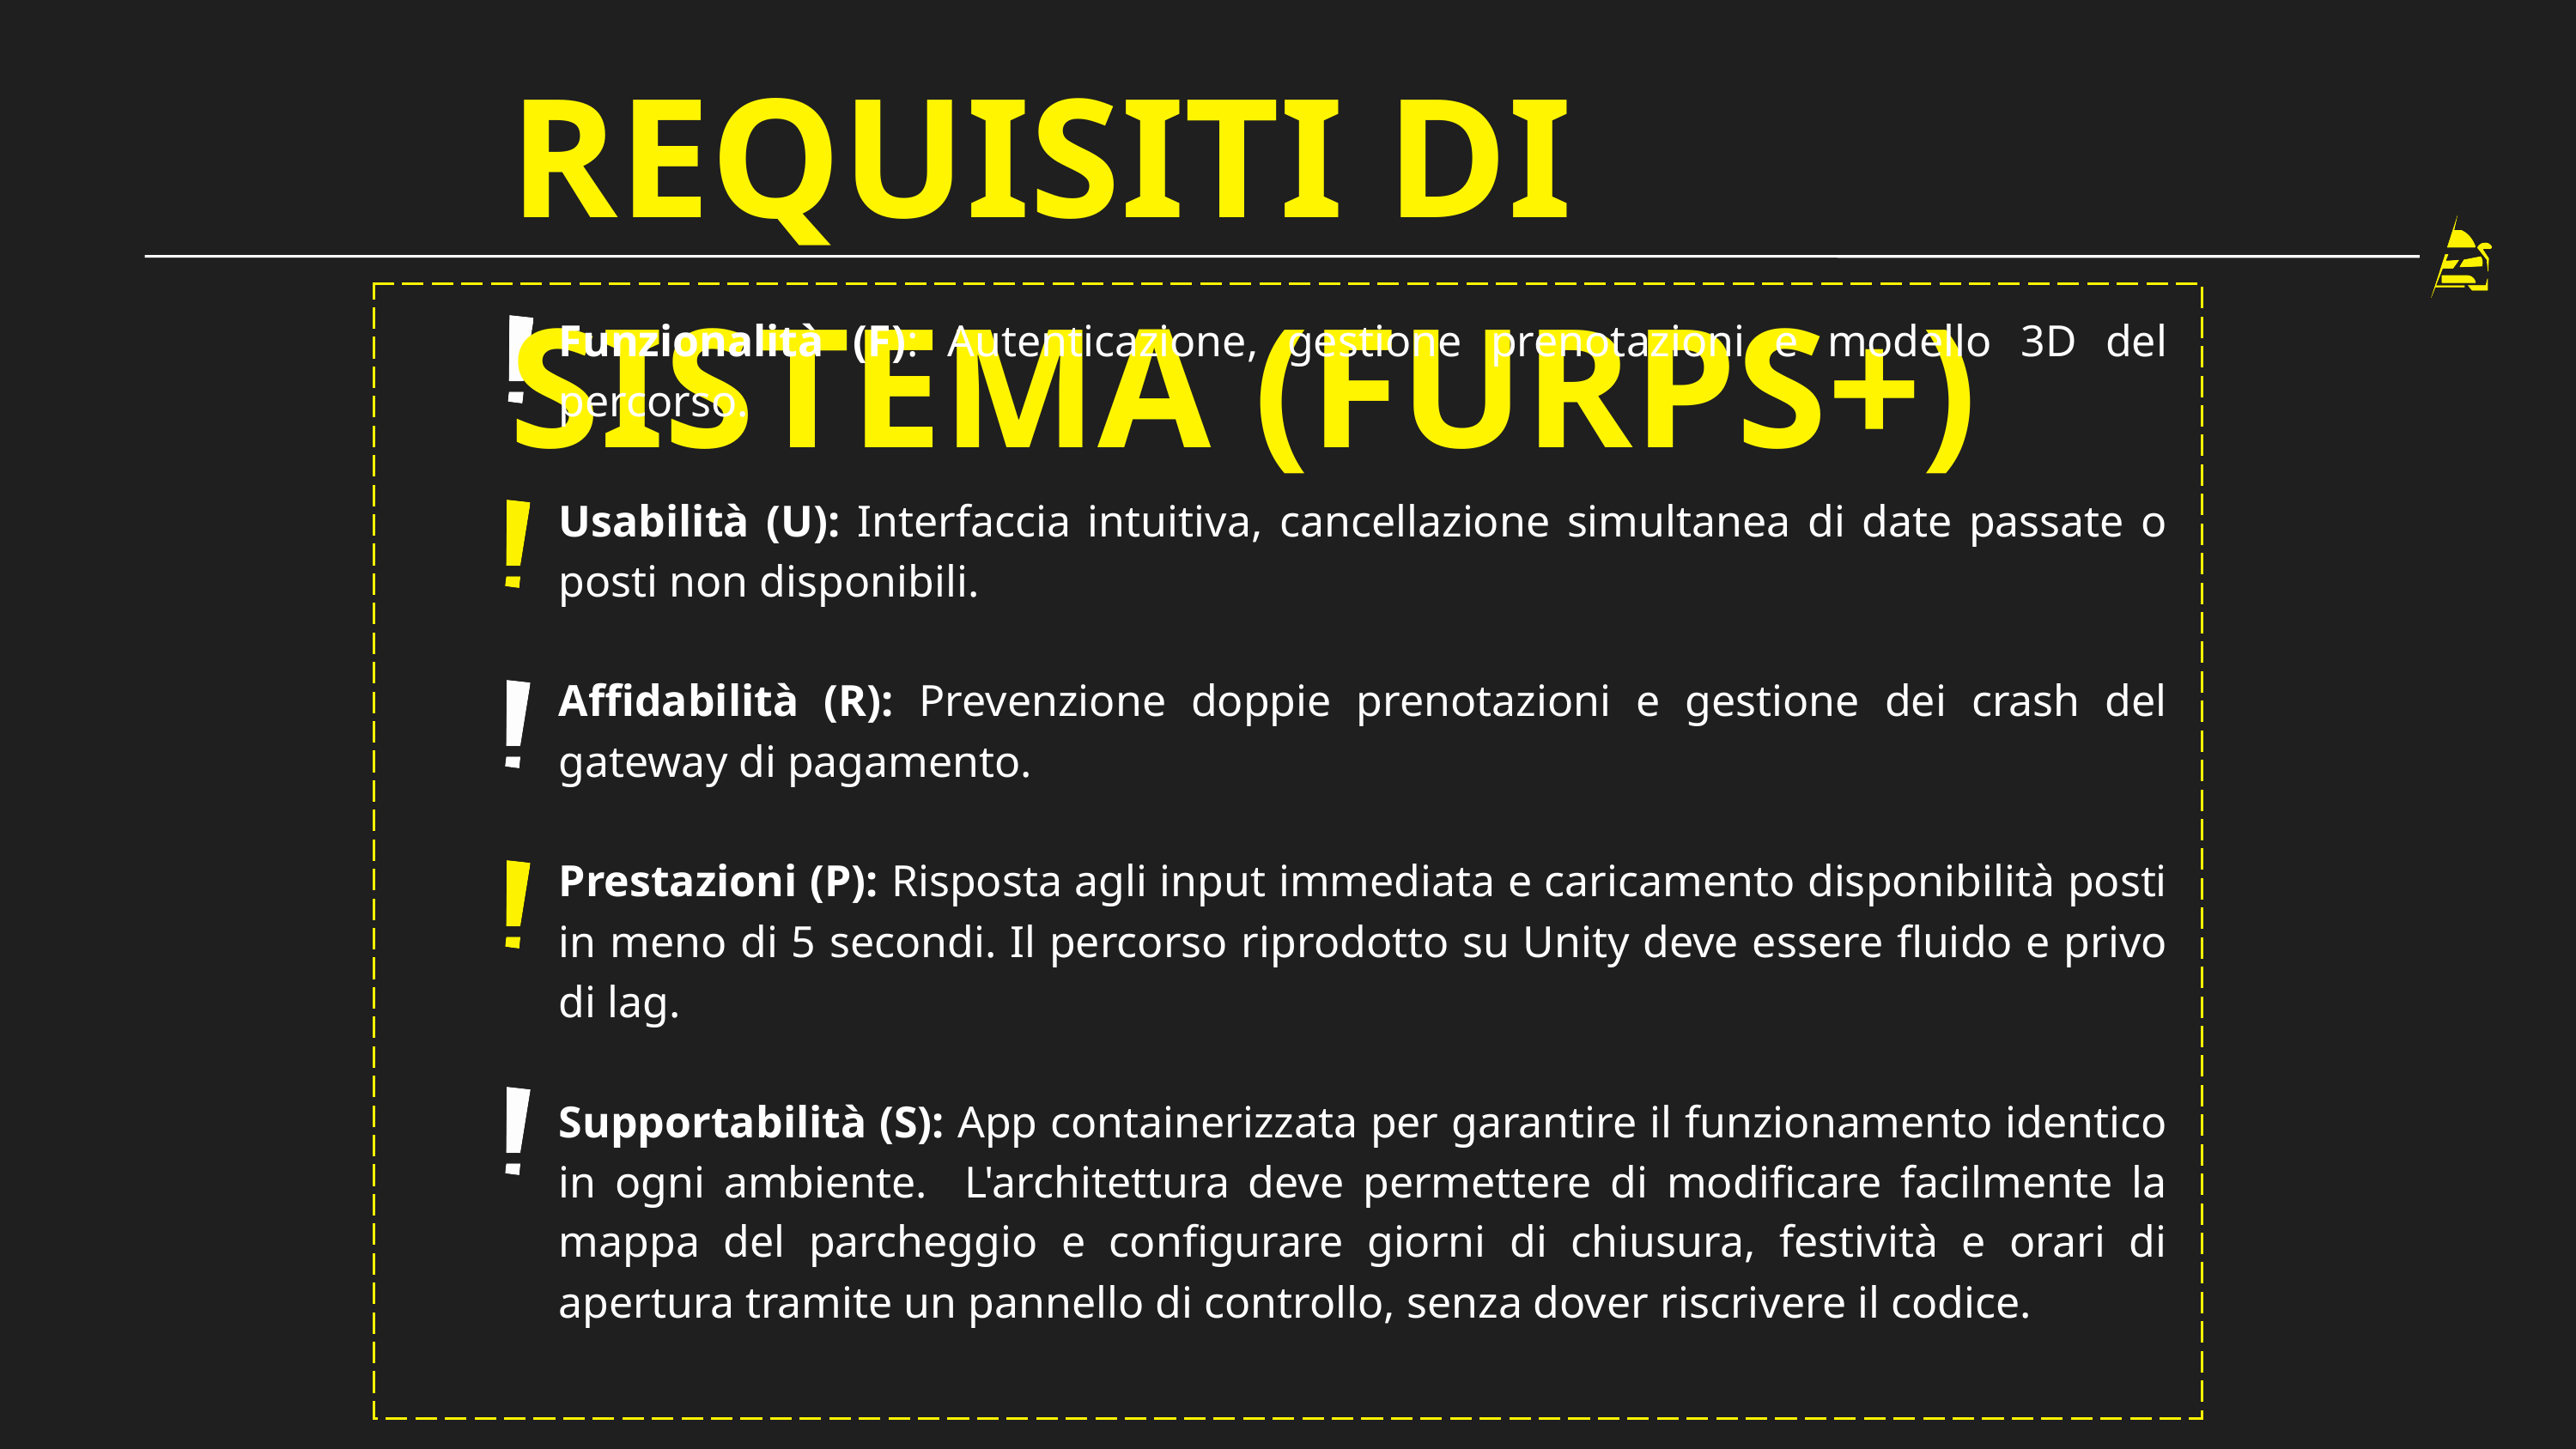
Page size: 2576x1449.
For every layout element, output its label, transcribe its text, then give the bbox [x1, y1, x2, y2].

text_box REQUISITI DI SISTEMA (FURPS+) [509, 19, 2067, 253]
text_box [2431, 215, 2493, 299]
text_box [374, 254, 2202, 1427]
